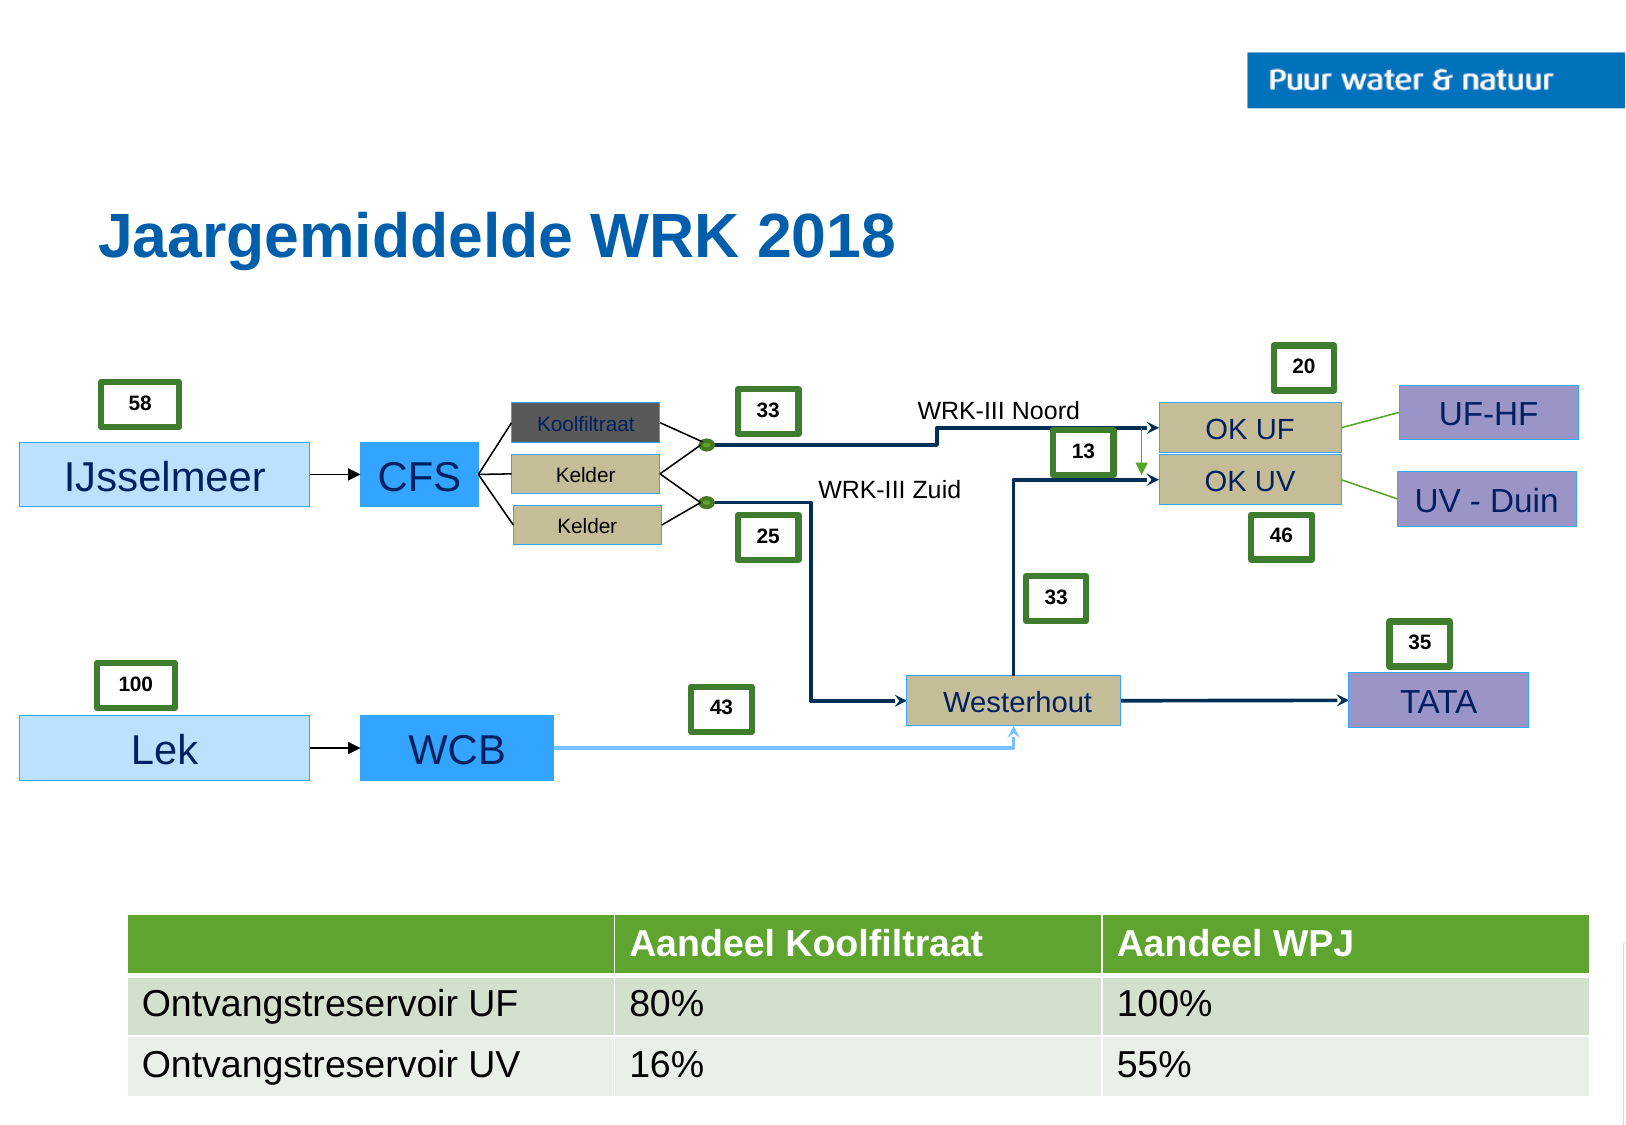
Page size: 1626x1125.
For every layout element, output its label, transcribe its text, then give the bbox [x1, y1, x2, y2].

text_box 35 [1387, 619, 1452, 669]
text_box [478, 422, 512, 474]
text_box 13 [1051, 453, 1116, 477]
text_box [661, 502, 701, 526]
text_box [1340, 479, 1398, 500]
picture [1166, 940, 1625, 1125]
table_cell Ontvangstreservoir UV [128, 1037, 614, 1096]
picture [1214, 0, 1625, 161]
text_box WRK-III Noord [780, 387, 1218, 433]
text_box OK UV [1159, 454, 1342, 505]
text_box Westerhout [906, 675, 1121, 726]
text_box [705, 496, 715, 507]
text_box CFS [360, 442, 473, 507]
table_cell 3326 [702, 438, 714, 452]
table_cell Ontvangstreservoir UF [128, 978, 614, 1035]
table_cell 100% [1103, 978, 1589, 1035]
text_box 43 [689, 685, 754, 724]
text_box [553, 726, 1014, 749]
table_cell 55% [1103, 1037, 1589, 1096]
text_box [1142, 427, 1160, 446]
text_box 58 [99, 380, 181, 429]
text_box 33 [736, 387, 780, 426]
text_box Lek [19, 715, 310, 781]
text_box UF-HF [1399, 385, 1579, 440]
text_box Kelder [513, 505, 662, 545]
text_box Kelder [517, 454, 654, 494]
text_box UV - Duin [1397, 471, 1577, 527]
text_box IJsselmeer [19, 442, 310, 507]
text_box Koolfiltraat [511, 402, 660, 443]
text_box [712, 502, 908, 702]
text_box OK UF [1159, 402, 1342, 453]
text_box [1340, 412, 1400, 429]
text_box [712, 427, 1141, 446]
text_box 20 [1272, 343, 1336, 393]
text_box TATA [1348, 672, 1529, 728]
table_header Aandeel Koolfiltraat [615, 915, 1101, 973]
title Jaargemiddelde WRK 2018 [81, 91, 1544, 279]
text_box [659, 444, 701, 473]
text_box WCB [360, 715, 554, 781]
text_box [659, 422, 703, 443]
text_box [988, 505, 1185, 651]
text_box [478, 474, 514, 526]
table_header [128, 915, 614, 973]
table_header Aandeel WPJ [1103, 915, 1589, 973]
text_box 46 [1249, 513, 1314, 562]
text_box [659, 473, 701, 503]
text_box 100 [95, 661, 177, 710]
table_cell 16% [615, 1037, 1101, 1096]
table_cell 80% [615, 978, 1101, 1035]
text_box WRK-III Zuid [706, 465, 1109, 511]
